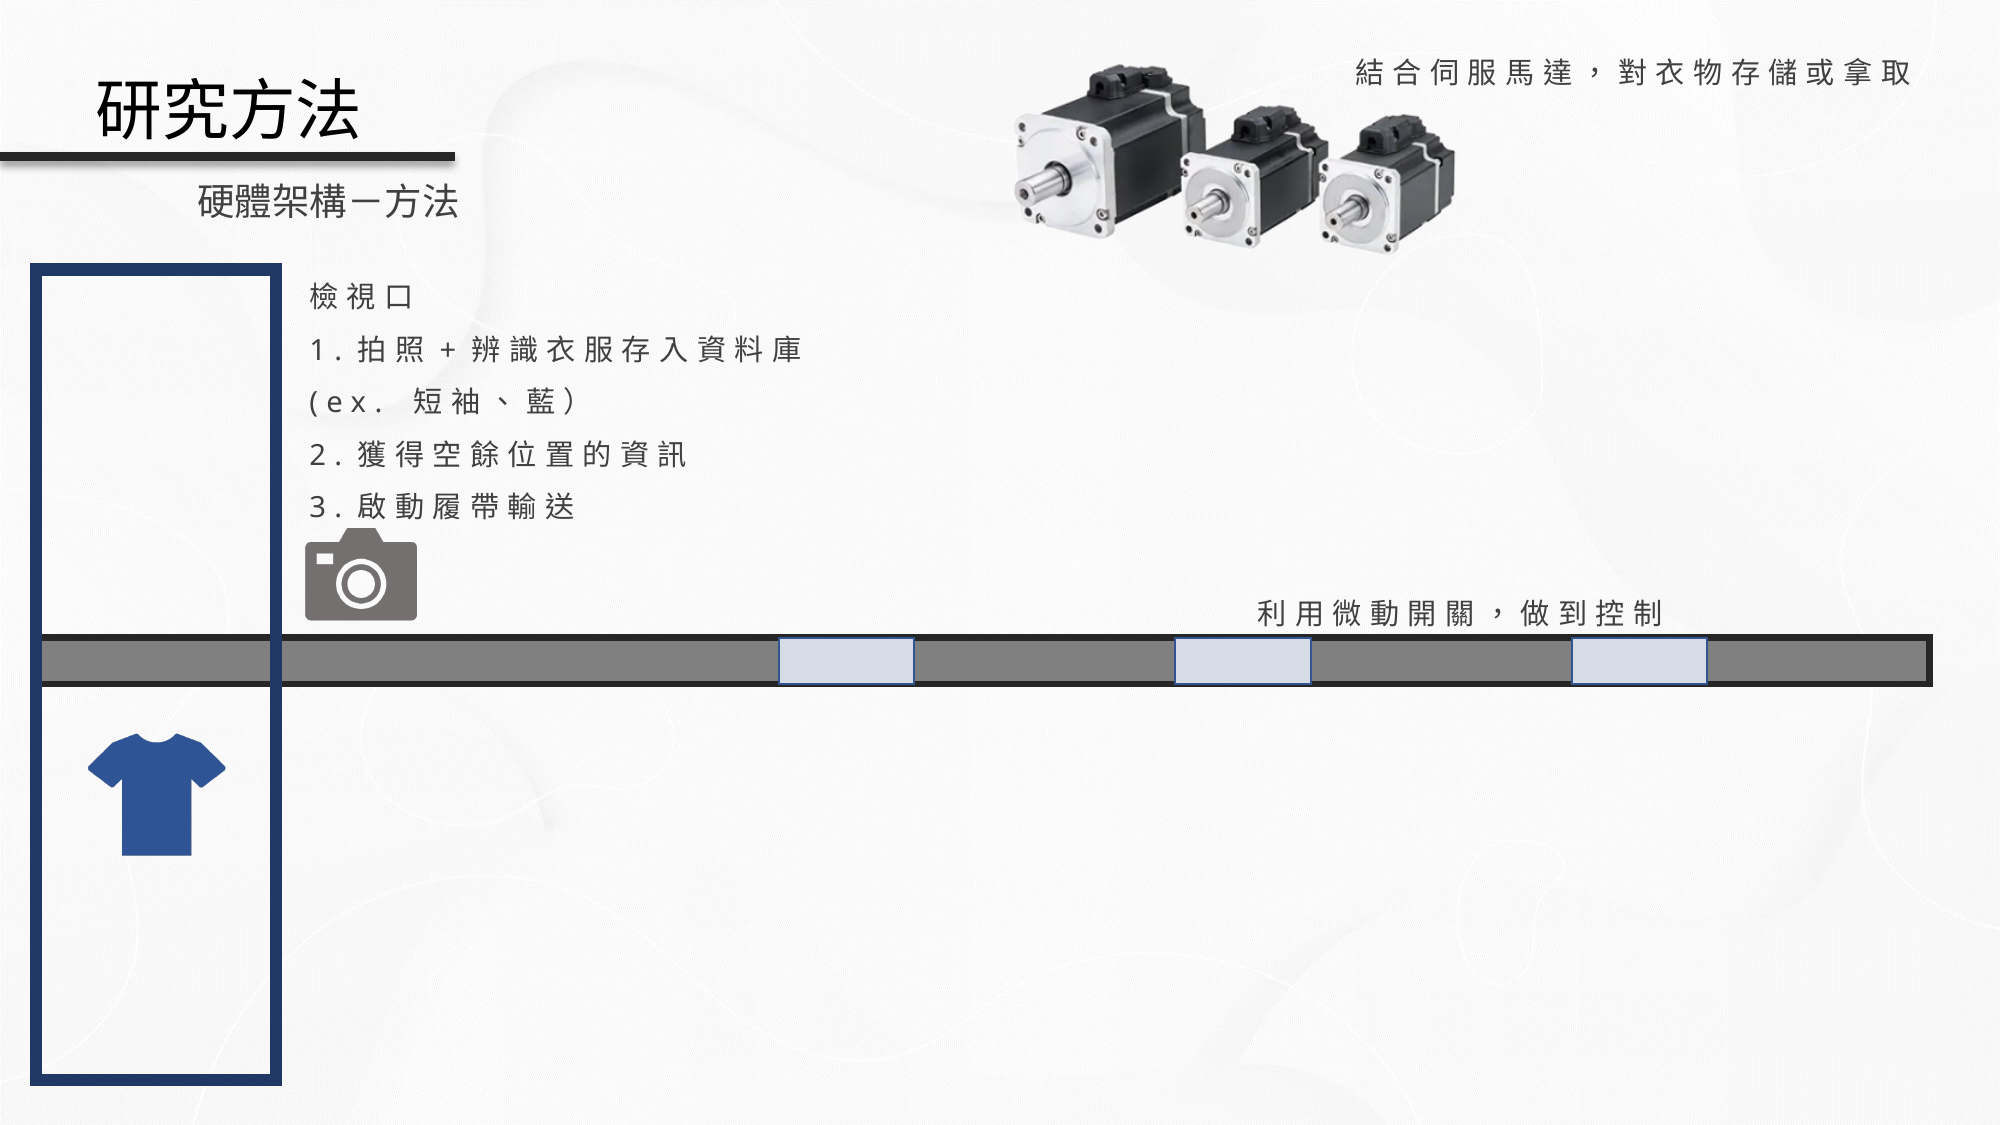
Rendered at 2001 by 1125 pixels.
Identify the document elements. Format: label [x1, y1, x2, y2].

text_box [0, 60, 636, 157]
picture [0, 0, 2000, 1125]
